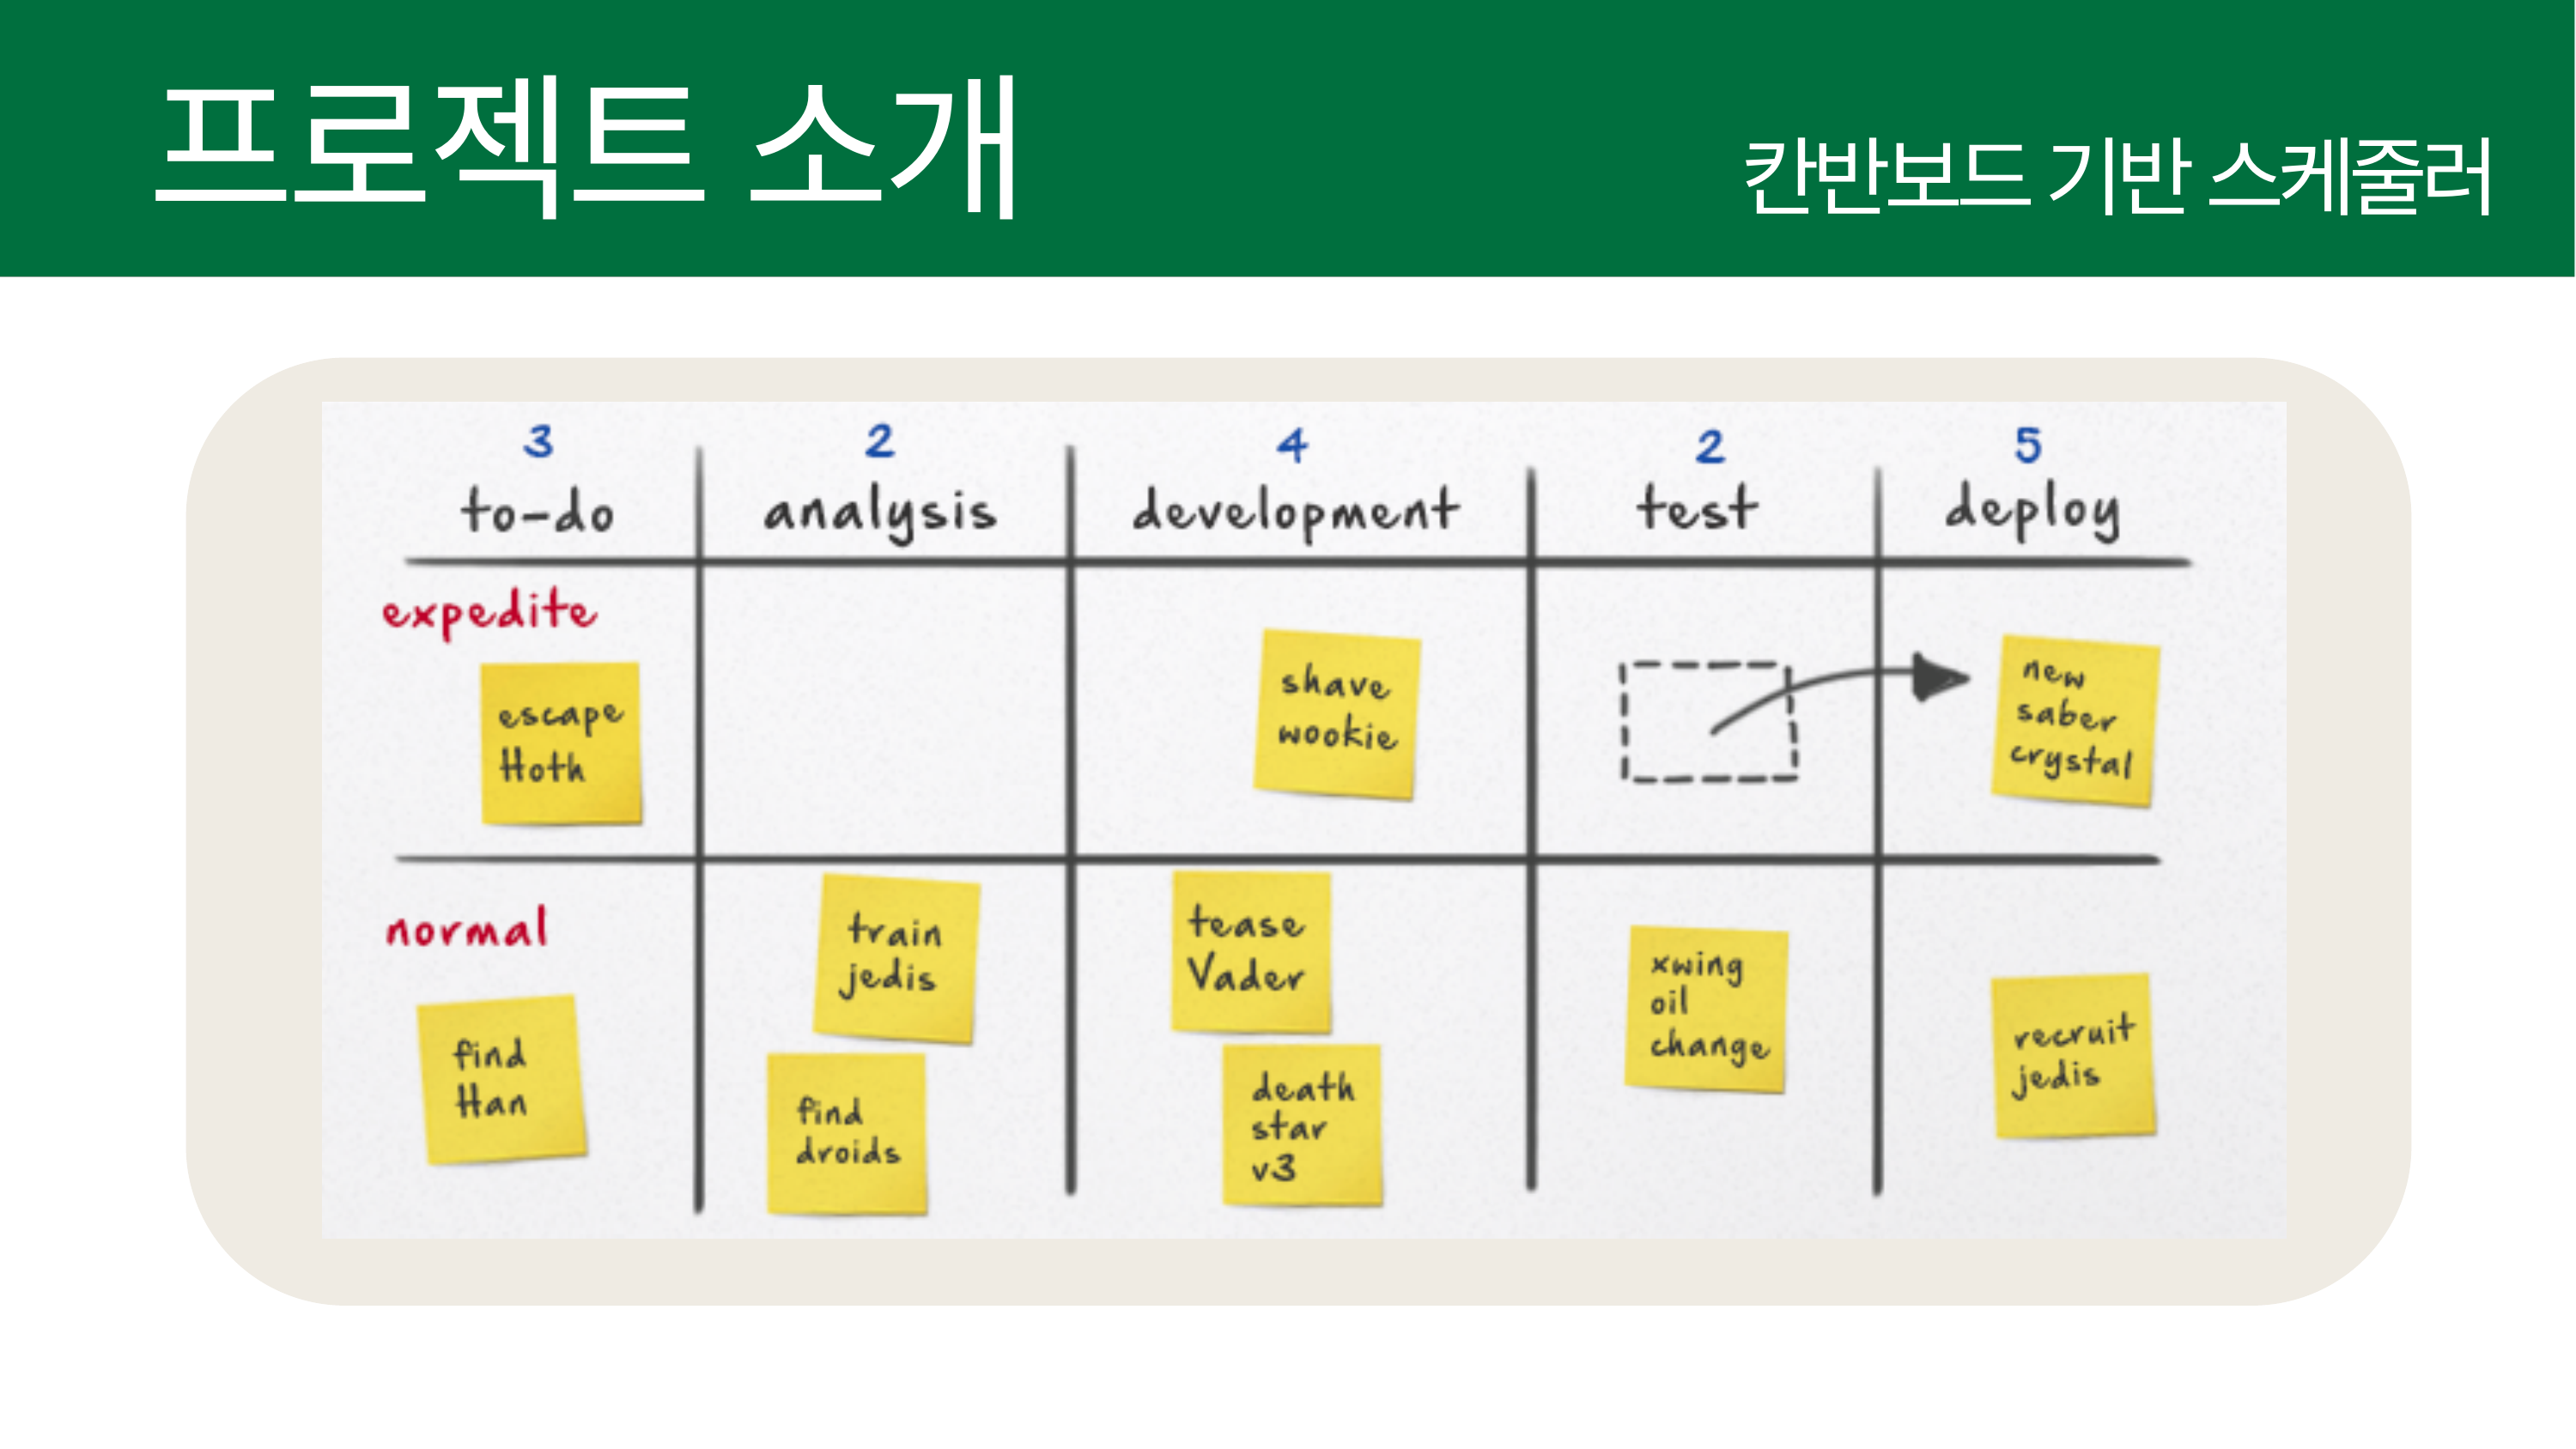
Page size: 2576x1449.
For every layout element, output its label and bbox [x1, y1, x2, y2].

picture [321, 402, 2287, 1239]
text_box [0, 0, 2576, 278]
text_box [185, 357, 2412, 1306]
